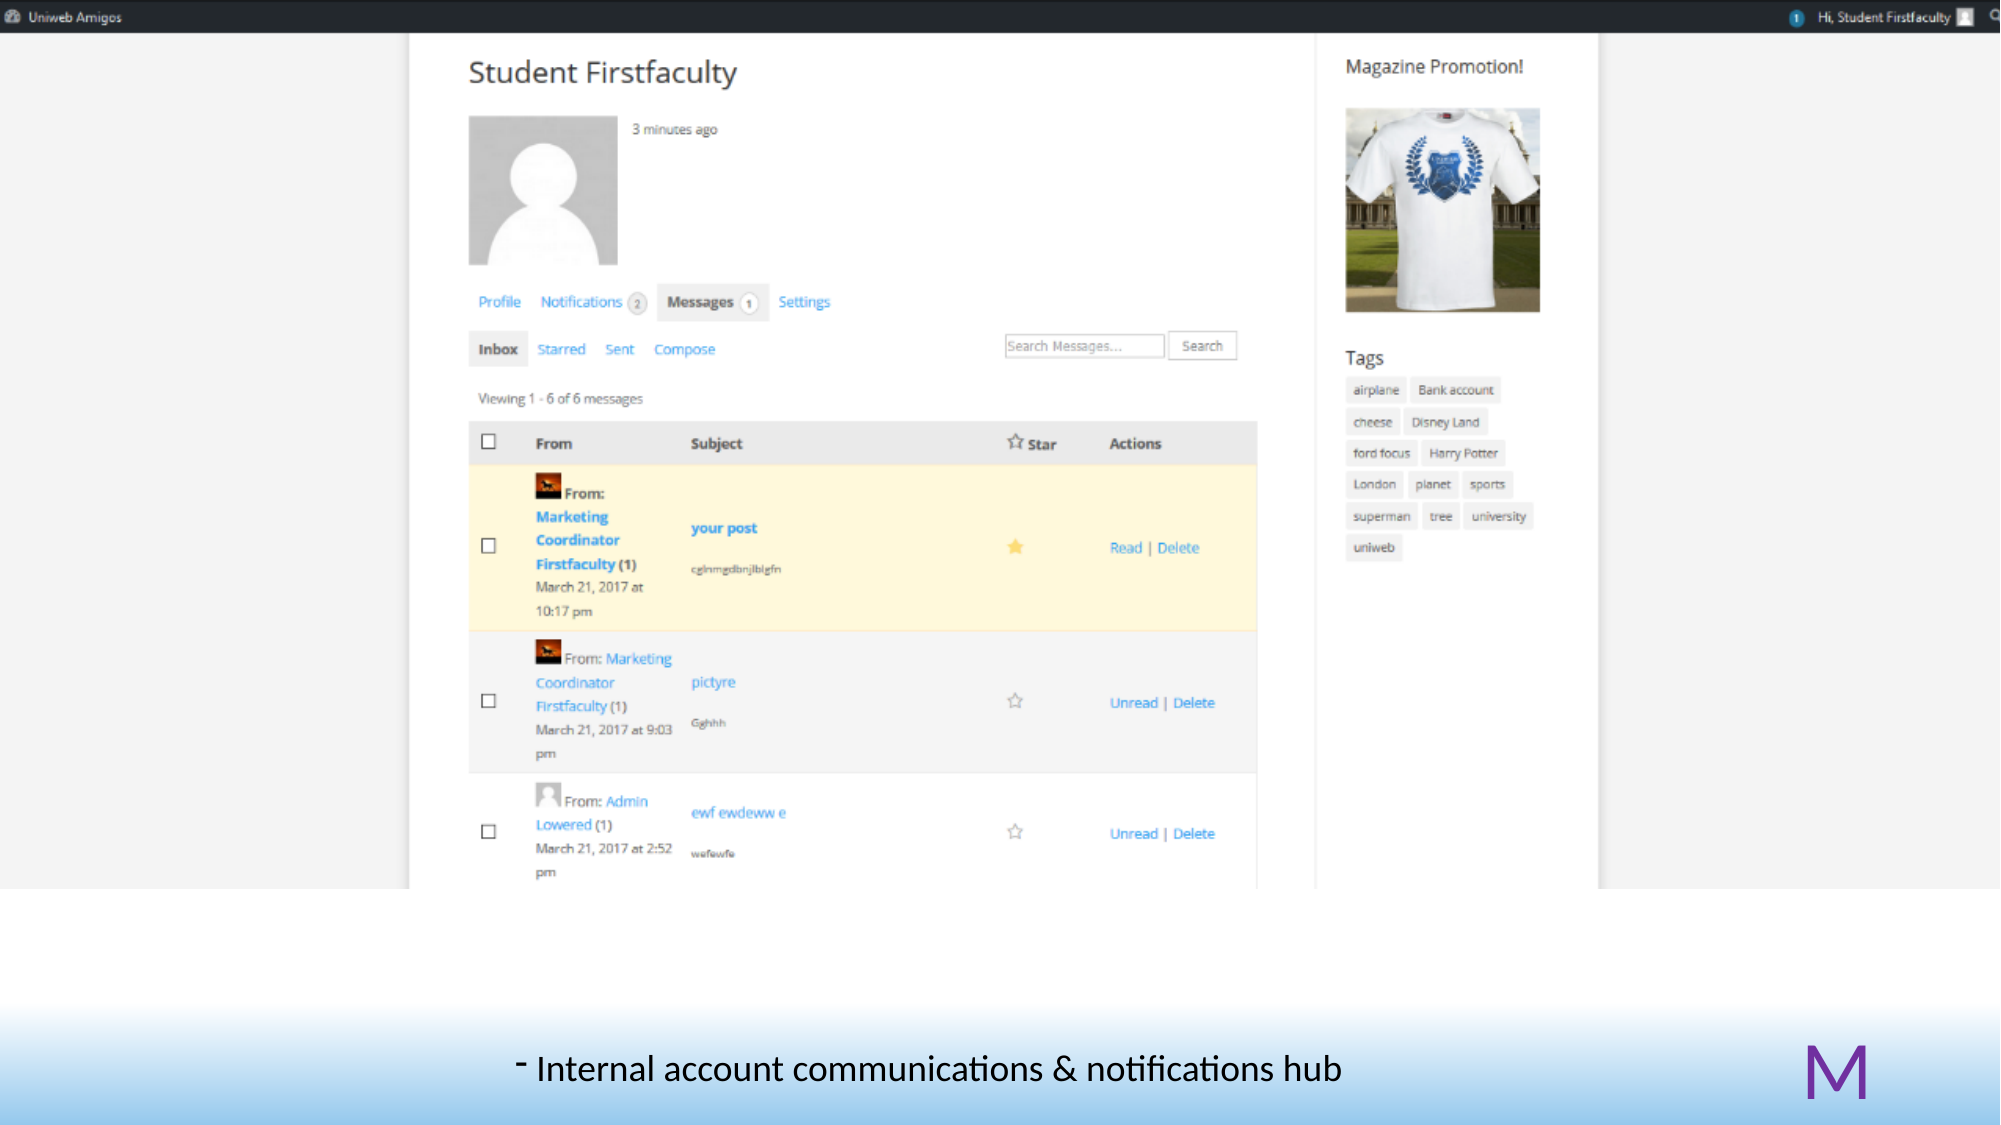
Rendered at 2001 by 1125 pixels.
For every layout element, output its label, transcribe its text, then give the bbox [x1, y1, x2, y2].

text_box Internal account communications & notifications hub [500, 1036, 1370, 1097]
text_box M [1786, 1008, 1870, 1124]
picture [0, 0, 2000, 890]
